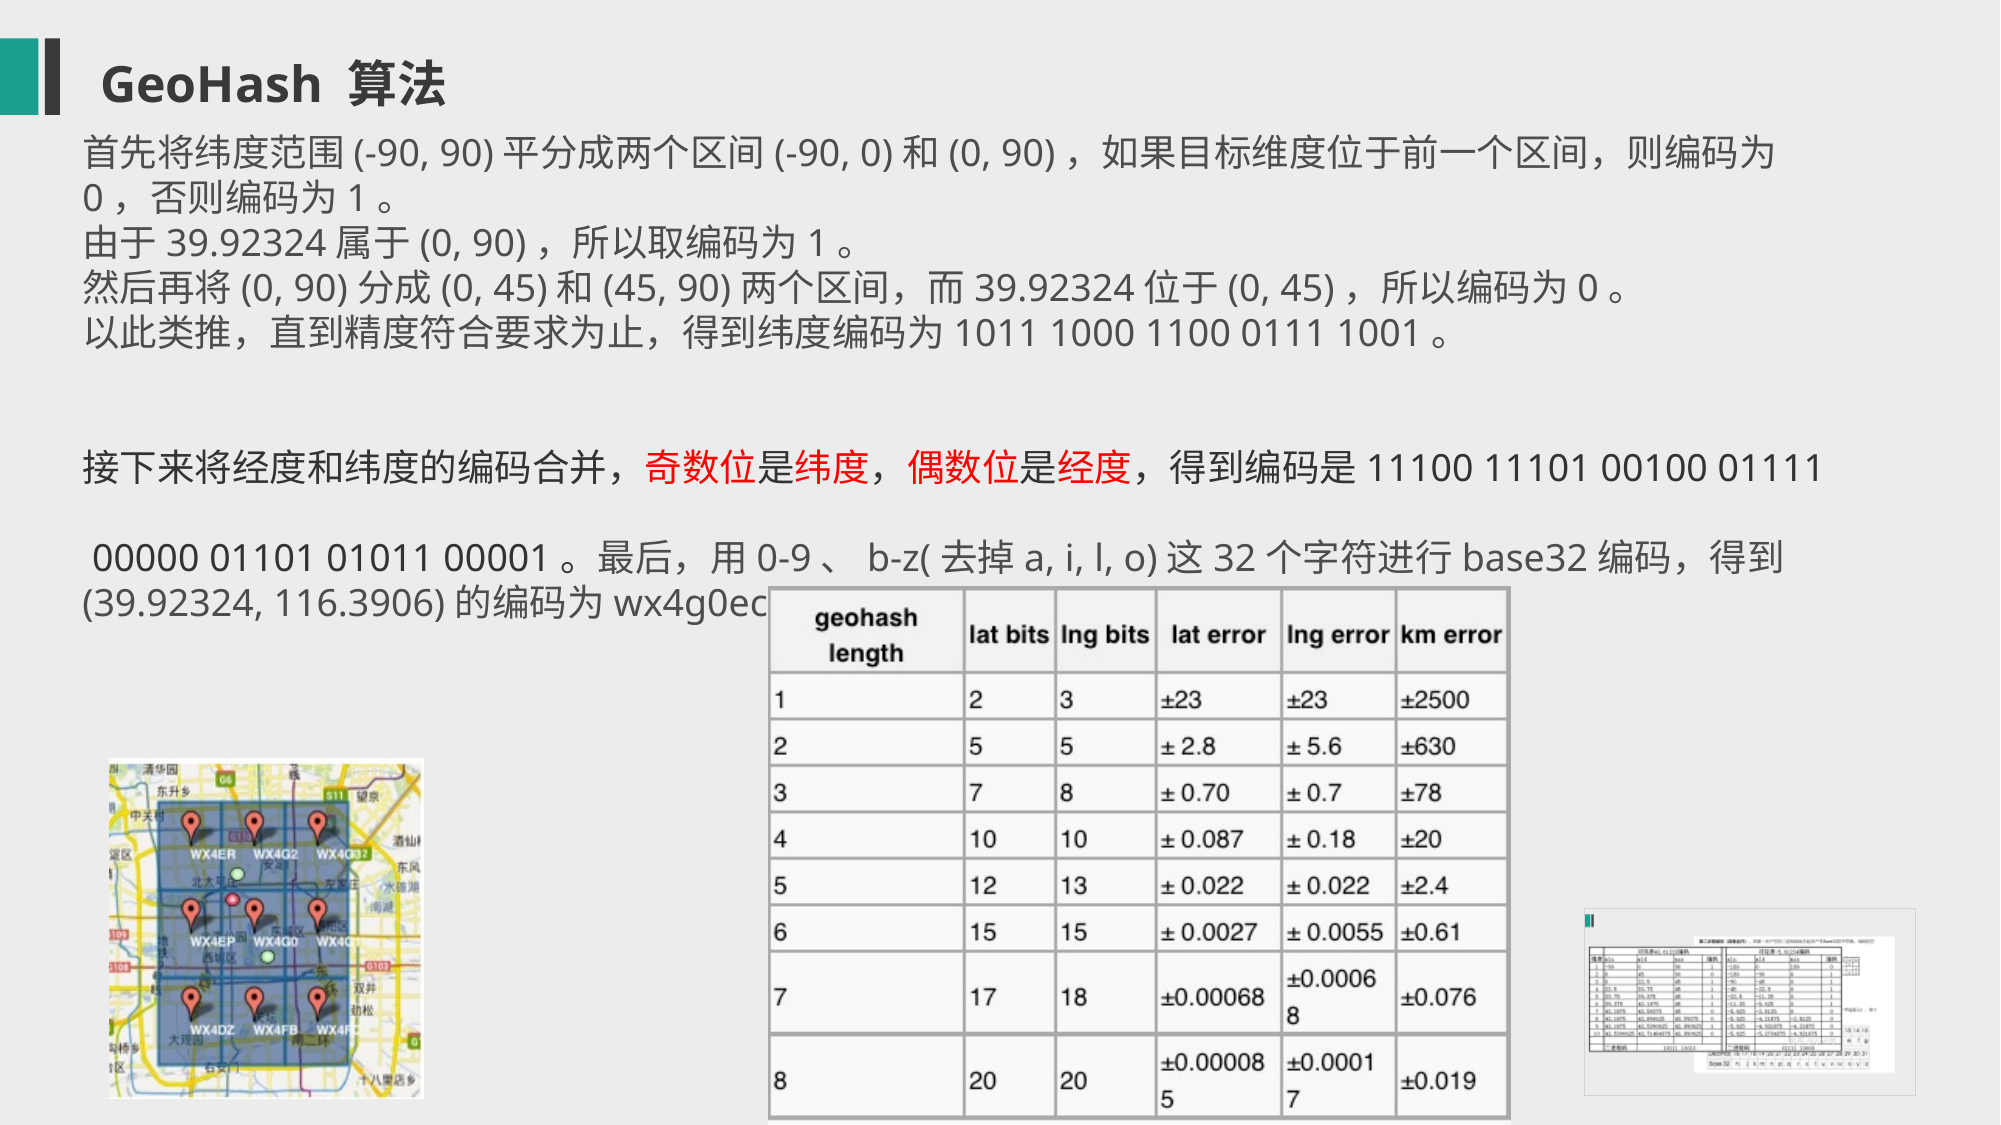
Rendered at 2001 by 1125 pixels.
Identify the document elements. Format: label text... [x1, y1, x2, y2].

text_box 首先将纬度范围(-90, 90)平分成两个区间(-90, 0)和(0, 90)，如果目标维度位于前一个区间，则编码为0，否则编码为1。 由于39.92324属于(0, 90)，所以取编码为1。 然后再将(0, 90)分成(0, 45)和(45, 90)两个区间，而39.92324位于(0, 45)，所以编码为0。 以此类推，直到精度符合要求为止，得到纬度编码为1011 1000 1100 0111 1001。 接下来将经度和纬度的编码合并，奇数位是纬度，偶数位是经度，得到编码是11100 11101 00100 01111 00000 01101 01011 00001。最后，用0-9、b-z(去掉a, i, l, o)这32个字符进行base32编码，得到(39.92324, 116.3906)的编码为wx4g0ec1 [67, 121, 1860, 722]
text_box GeoHash 算法 [85, 44, 561, 120]
picture [109, 758, 424, 1099]
picture [1585, 909, 1915, 1095]
picture [767, 586, 1511, 1125]
